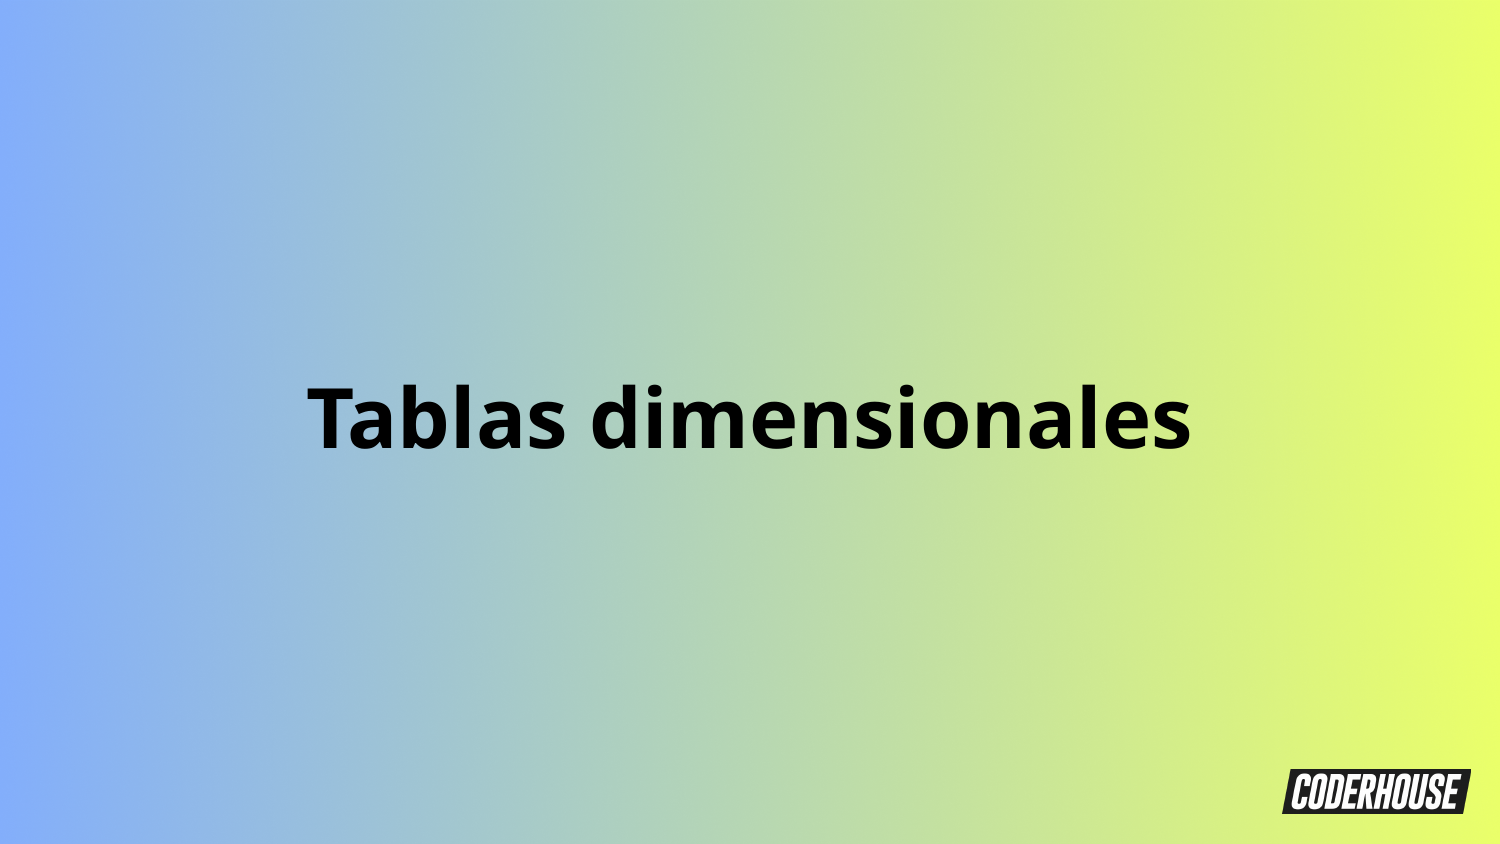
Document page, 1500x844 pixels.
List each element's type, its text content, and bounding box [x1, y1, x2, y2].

picture [0, 0, 1500, 844]
text_box Tablas dimensionales [239, 361, 1261, 482]
